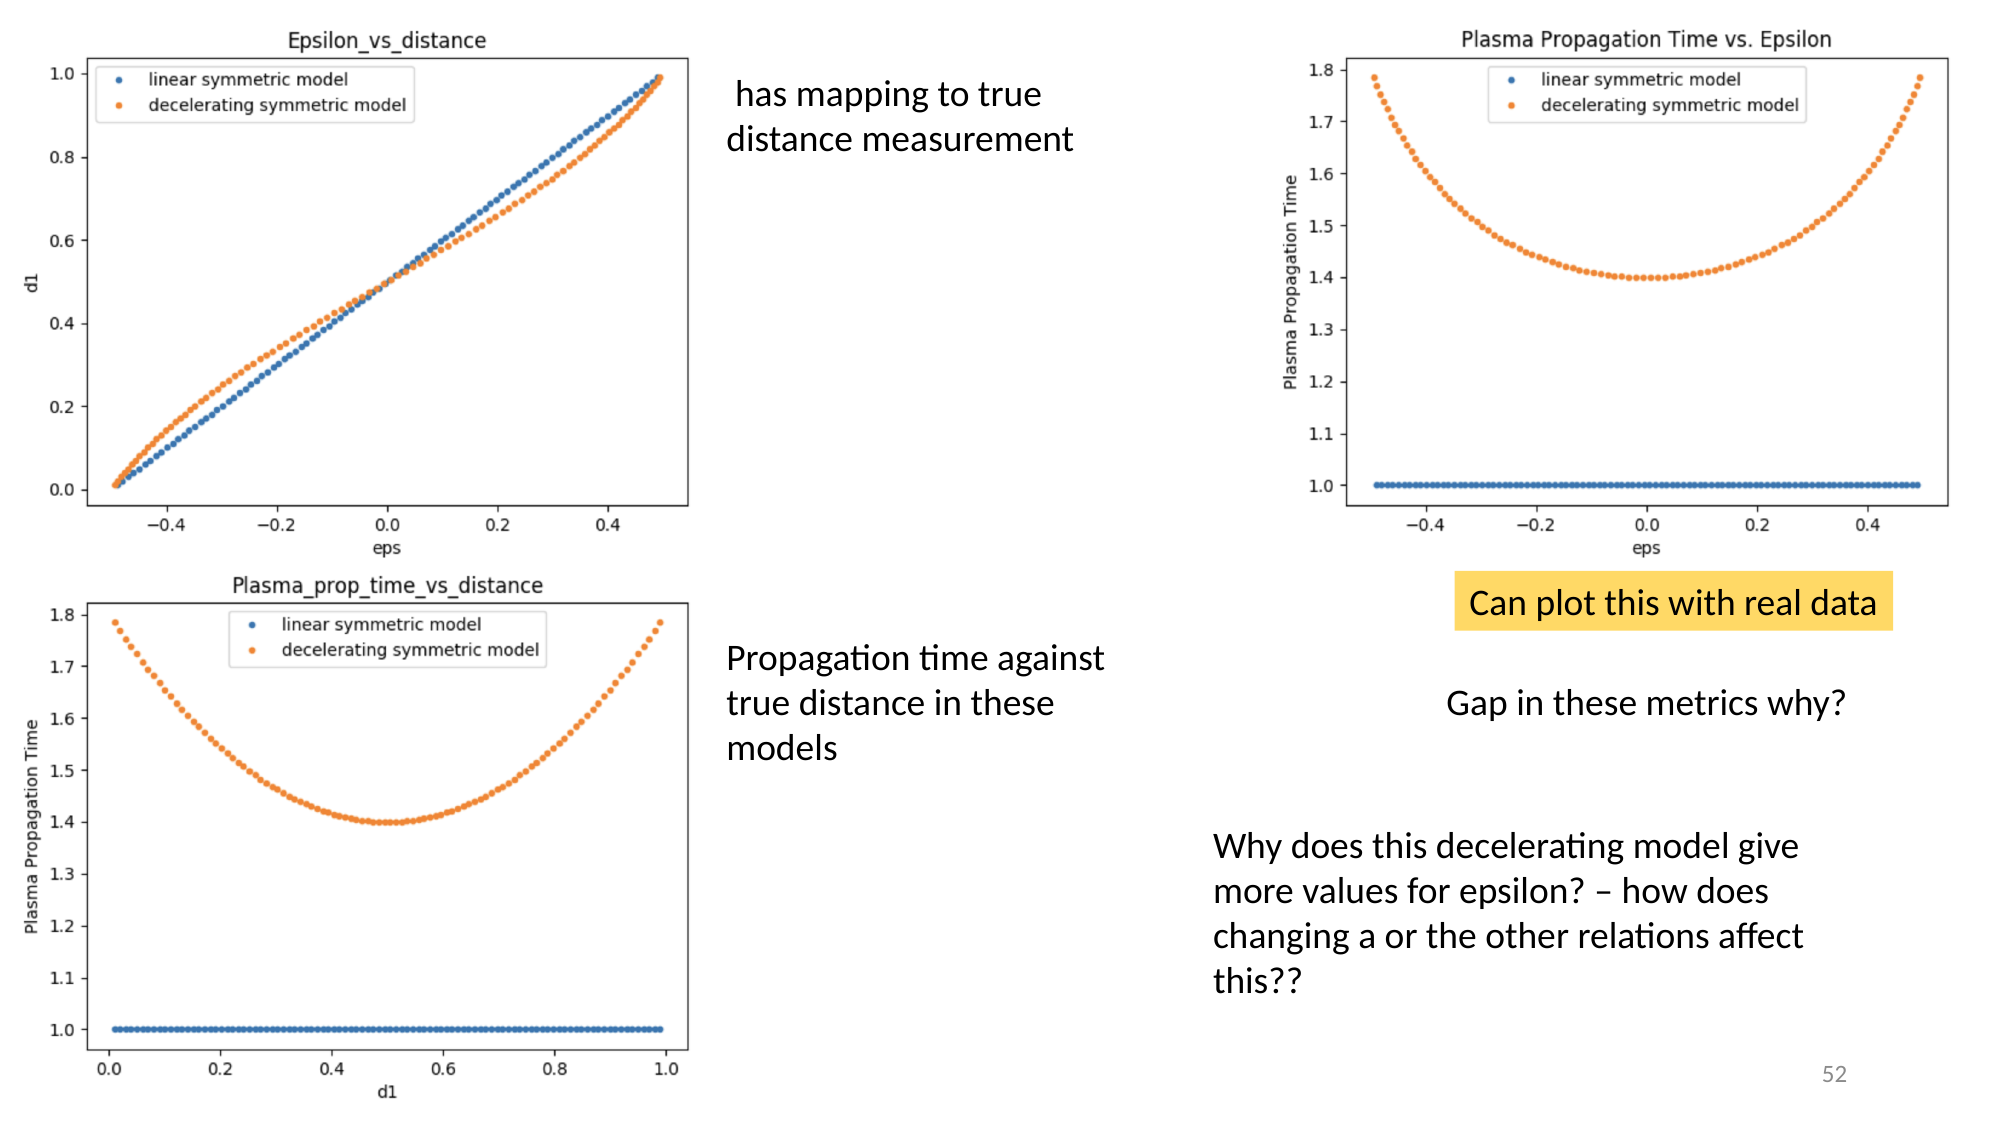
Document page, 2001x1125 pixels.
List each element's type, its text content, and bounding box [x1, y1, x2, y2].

text_box Can plot this with real data [1454, 570, 1894, 631]
text_box Why does this decelerating model give more values for epsilon? – how does changing a or the other relations affect this?? [1198, 813, 1864, 1008]
slide_number 52 [1412, 1042, 1863, 1103]
picture [0, 1, 741, 1109]
picture [1259, 1, 2000, 565]
text_box Gap in these metrics why? [1431, 670, 2000, 731]
text_box Propagation time against true distance in these models [740, 625, 1144, 775]
